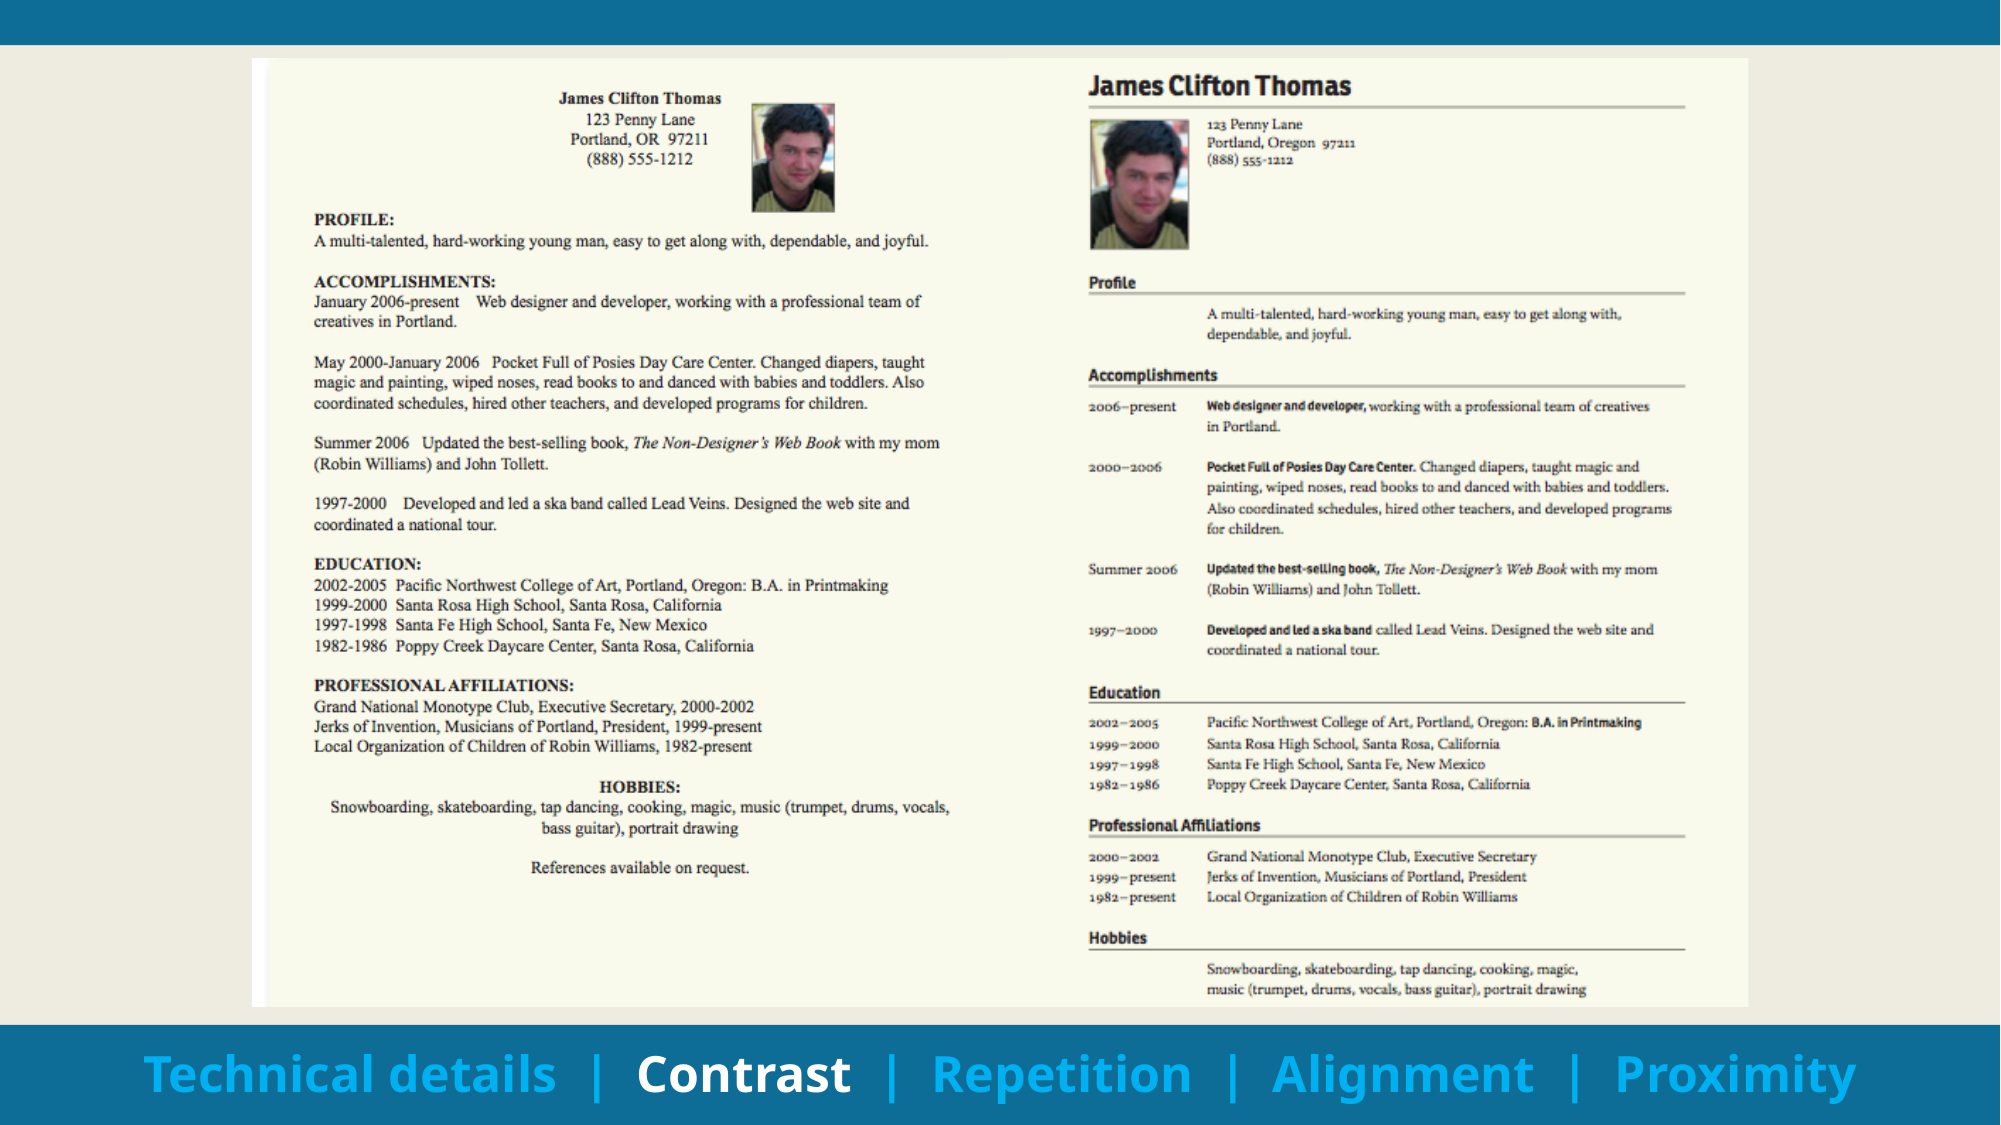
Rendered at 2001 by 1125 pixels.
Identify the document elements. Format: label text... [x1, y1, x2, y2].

picture [251, 57, 1749, 1007]
text_box Technical details | Contrast | Repetition | Alignment | Proximity [0, 1035, 2000, 1110]
